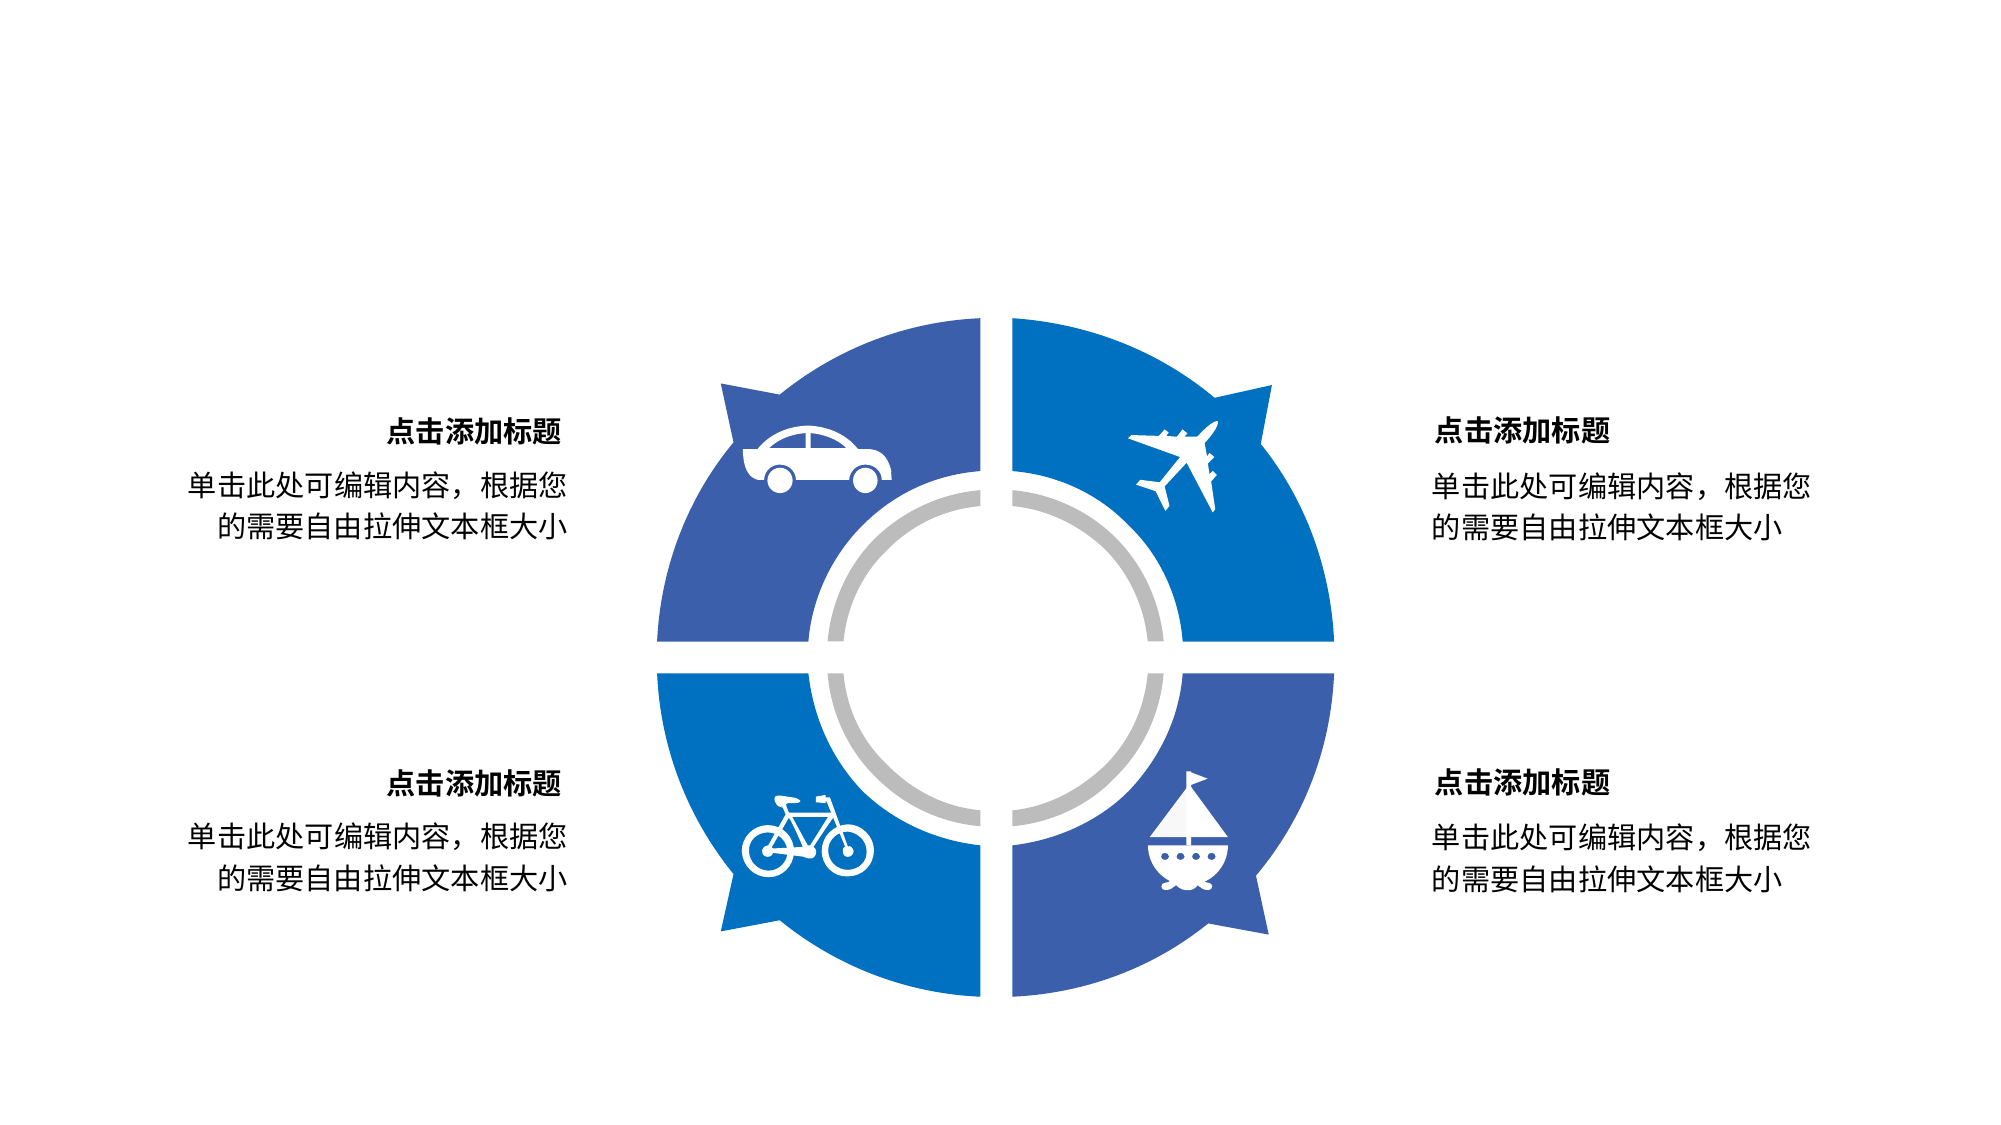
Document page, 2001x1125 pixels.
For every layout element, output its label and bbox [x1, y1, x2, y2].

text_box [158, 318, 1841, 997]
